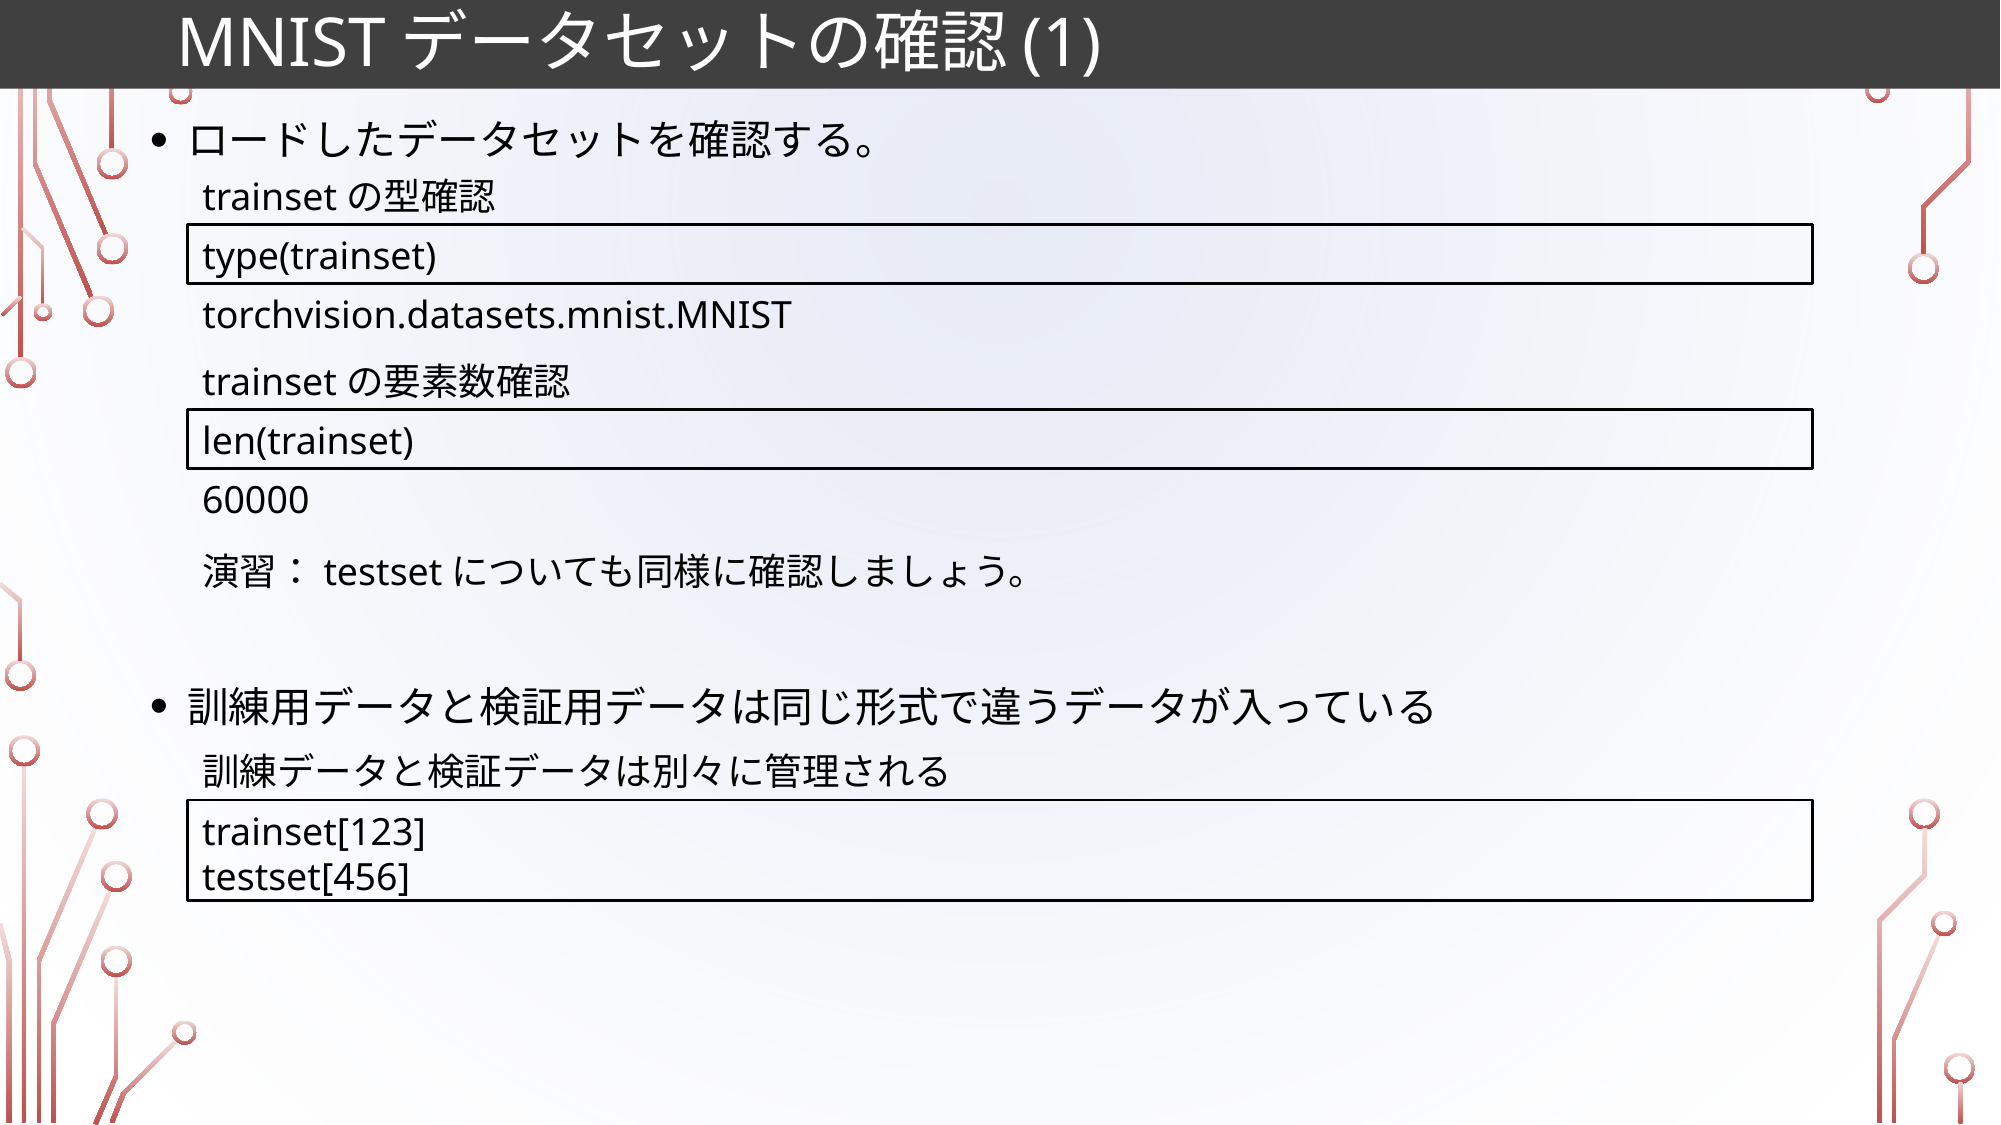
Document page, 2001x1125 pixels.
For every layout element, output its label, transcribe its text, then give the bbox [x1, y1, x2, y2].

text_box 演習：testsetについても同様に確認しましょう。 [186, 537, 1814, 603]
title MNISTデータセットの確認(1) [0, 0, 2000, 89]
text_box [186, 740, 1813, 901]
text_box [186, 350, 1813, 529]
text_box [187, 165, 1813, 344]
list ロードしたデータセットを確認する。 訓練用データと検証用データは同じ形式で違うデータが入っている [134, 96, 1866, 1021]
